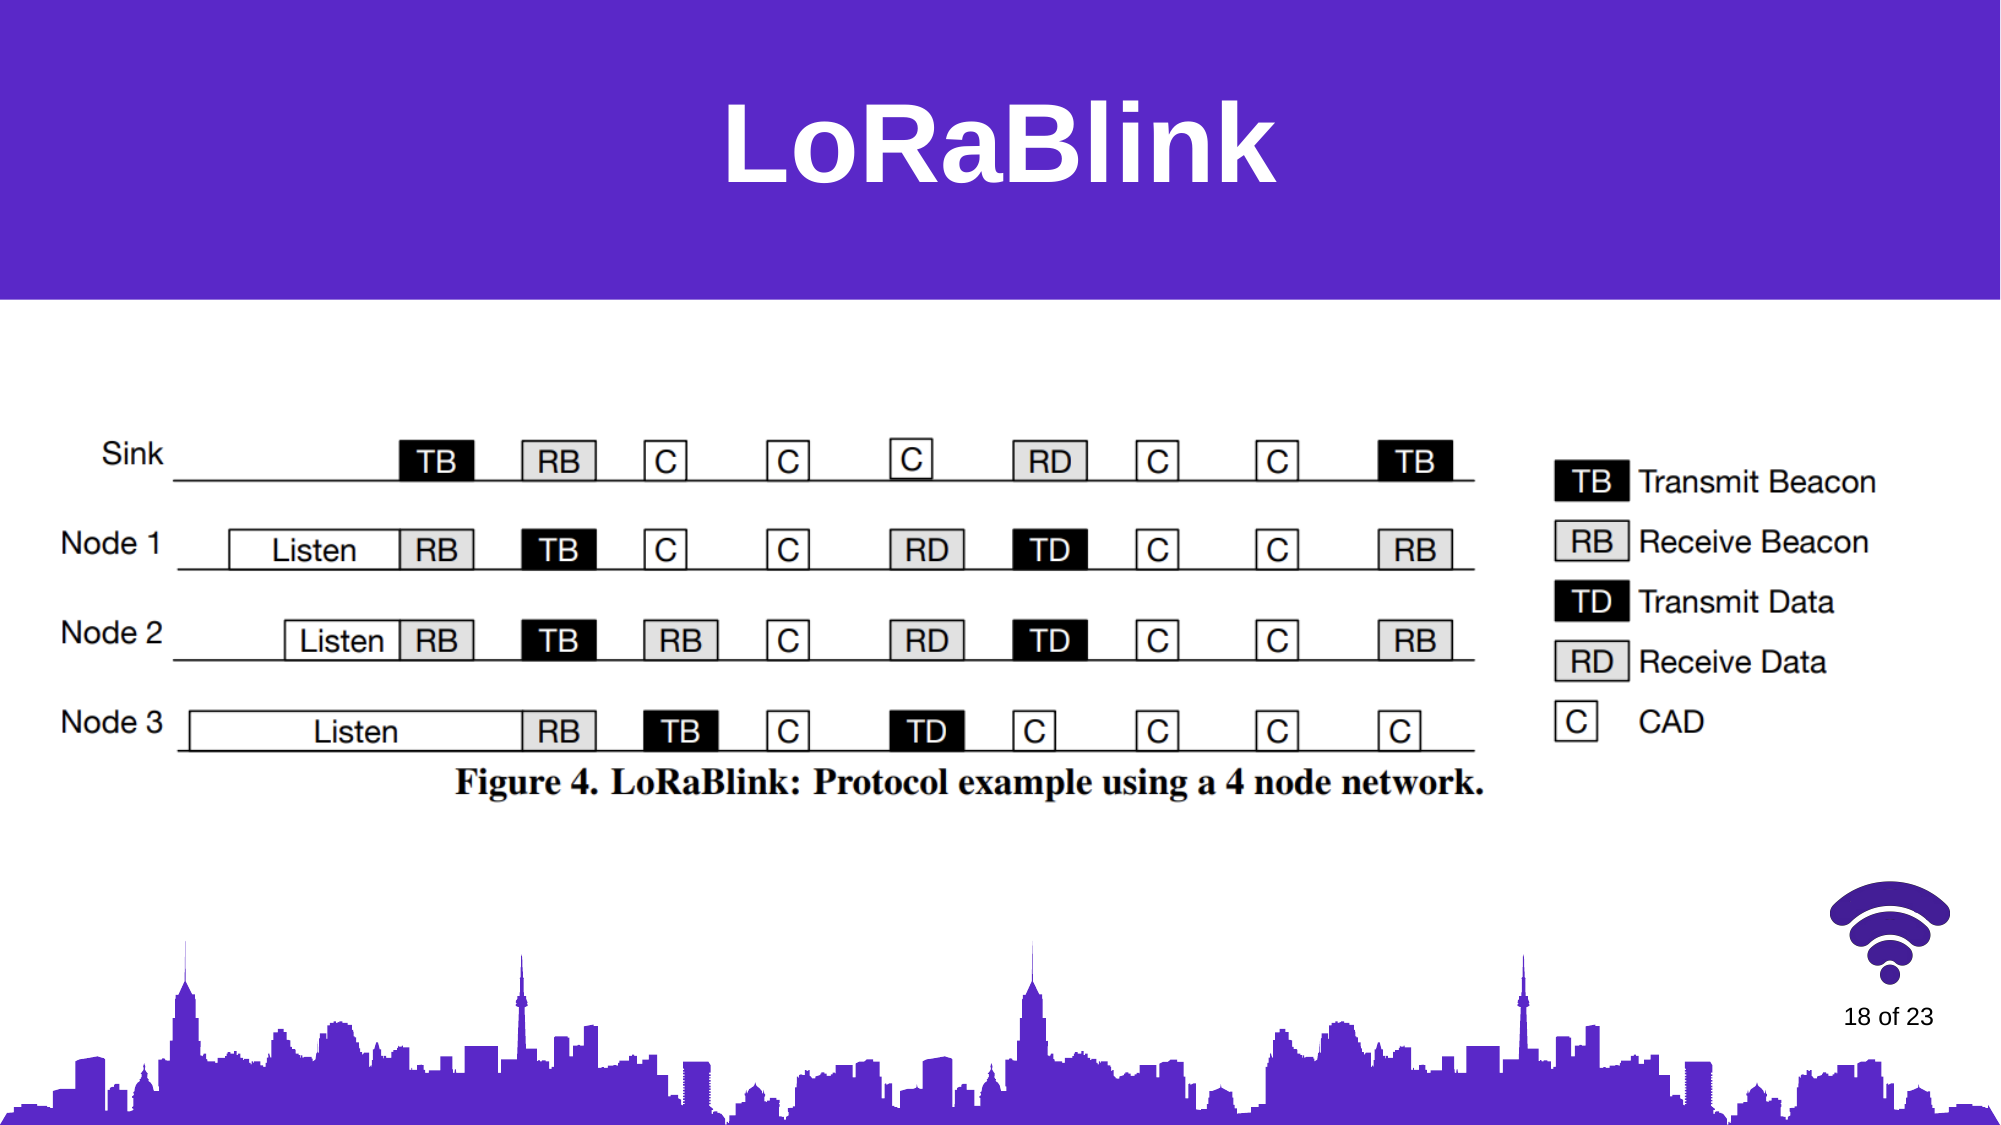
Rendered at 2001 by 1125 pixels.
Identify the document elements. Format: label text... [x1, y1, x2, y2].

list LoRaBlink [50, 86, 1950, 206]
text_box 18 of 23 [1797, 992, 1950, 1038]
picture [1830, 873, 1950, 993]
picture [9, 408, 1887, 815]
